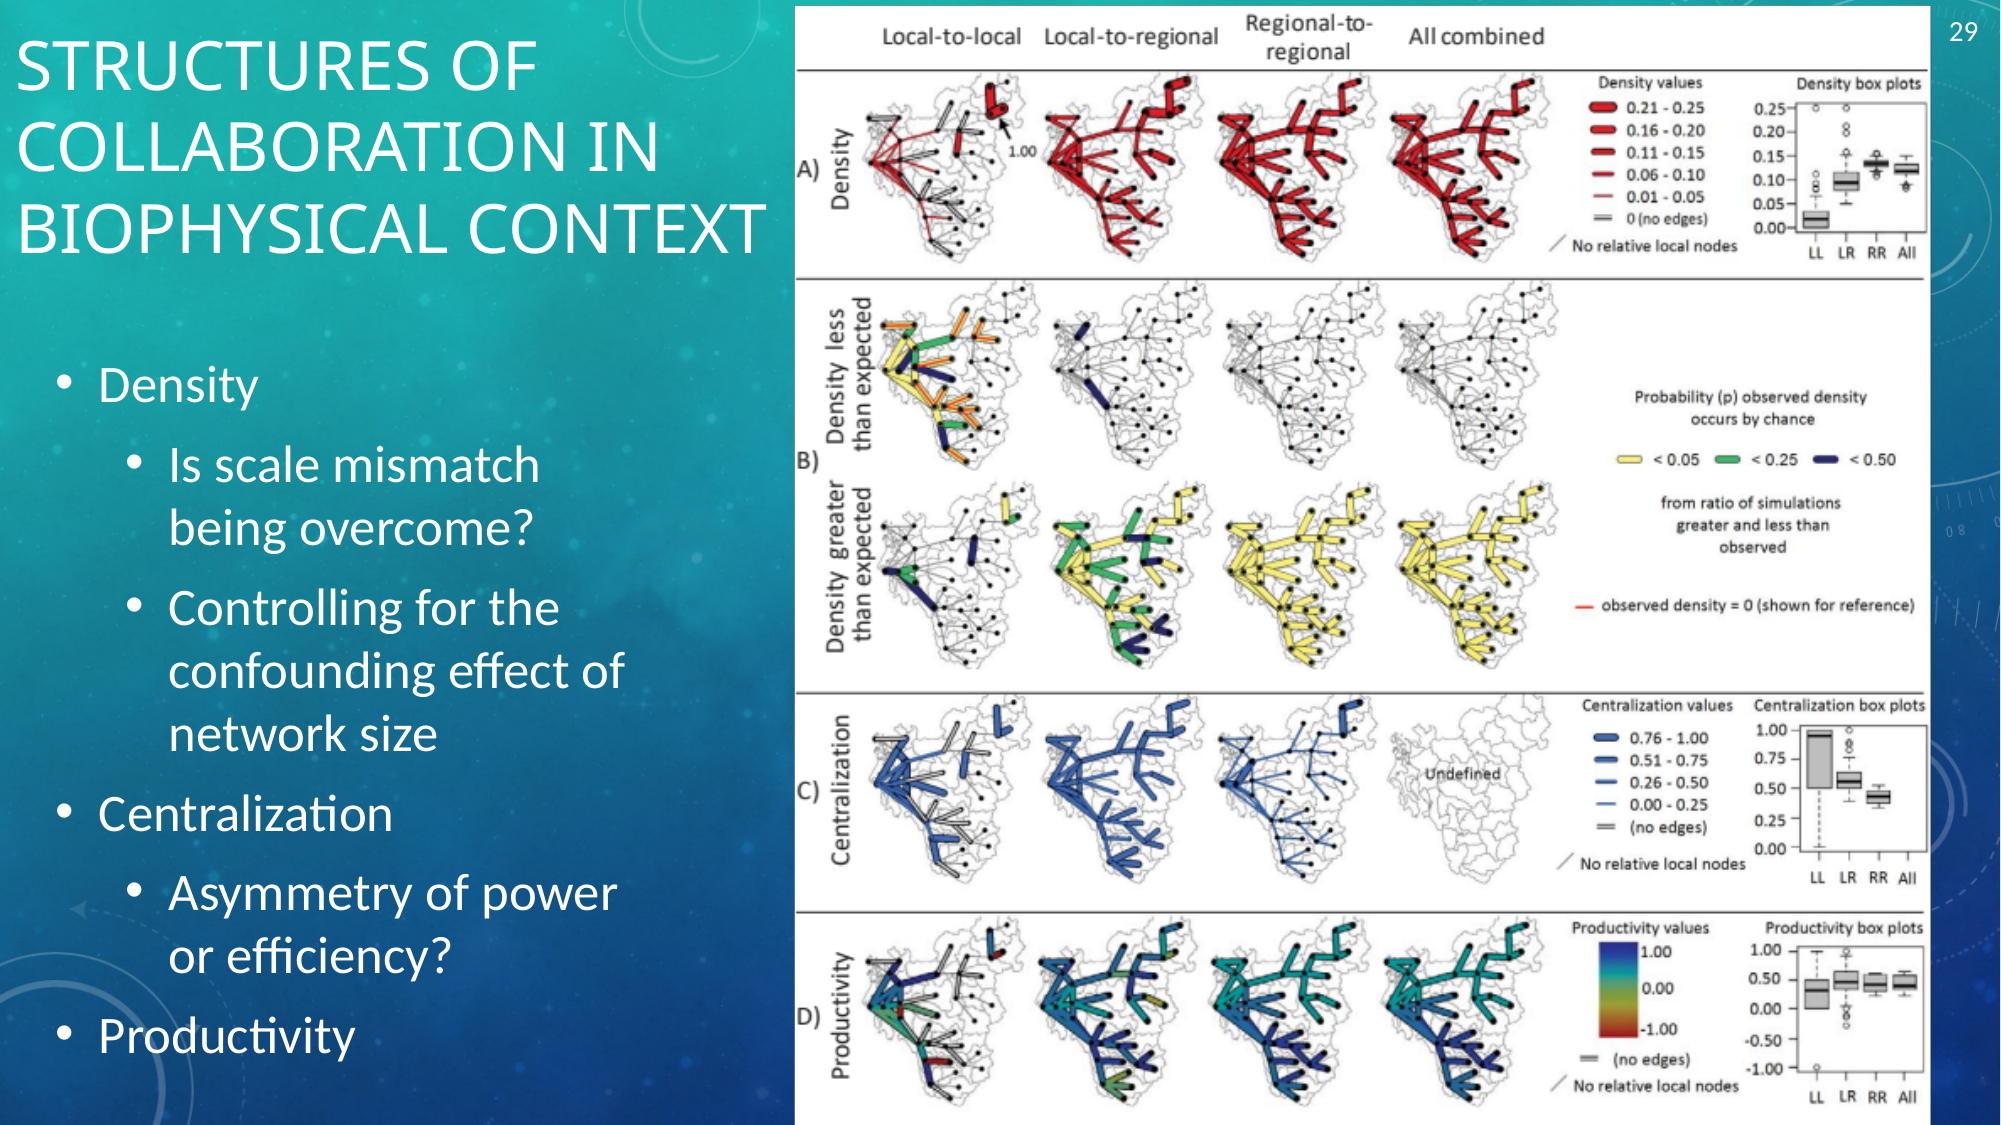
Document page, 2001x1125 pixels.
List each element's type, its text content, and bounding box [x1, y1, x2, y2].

picture [0, 0, 2001, 1125]
slide_number 29 [1947, 0, 1994, 60]
list Density Is scale mismatch being overcome? Controlling for the confounding effect of network size Centralization Asymmetry of power or efficiency? Productivity [40, 335, 646, 1079]
title Structures of collaboration in biophysical context [0, 0, 780, 290]
